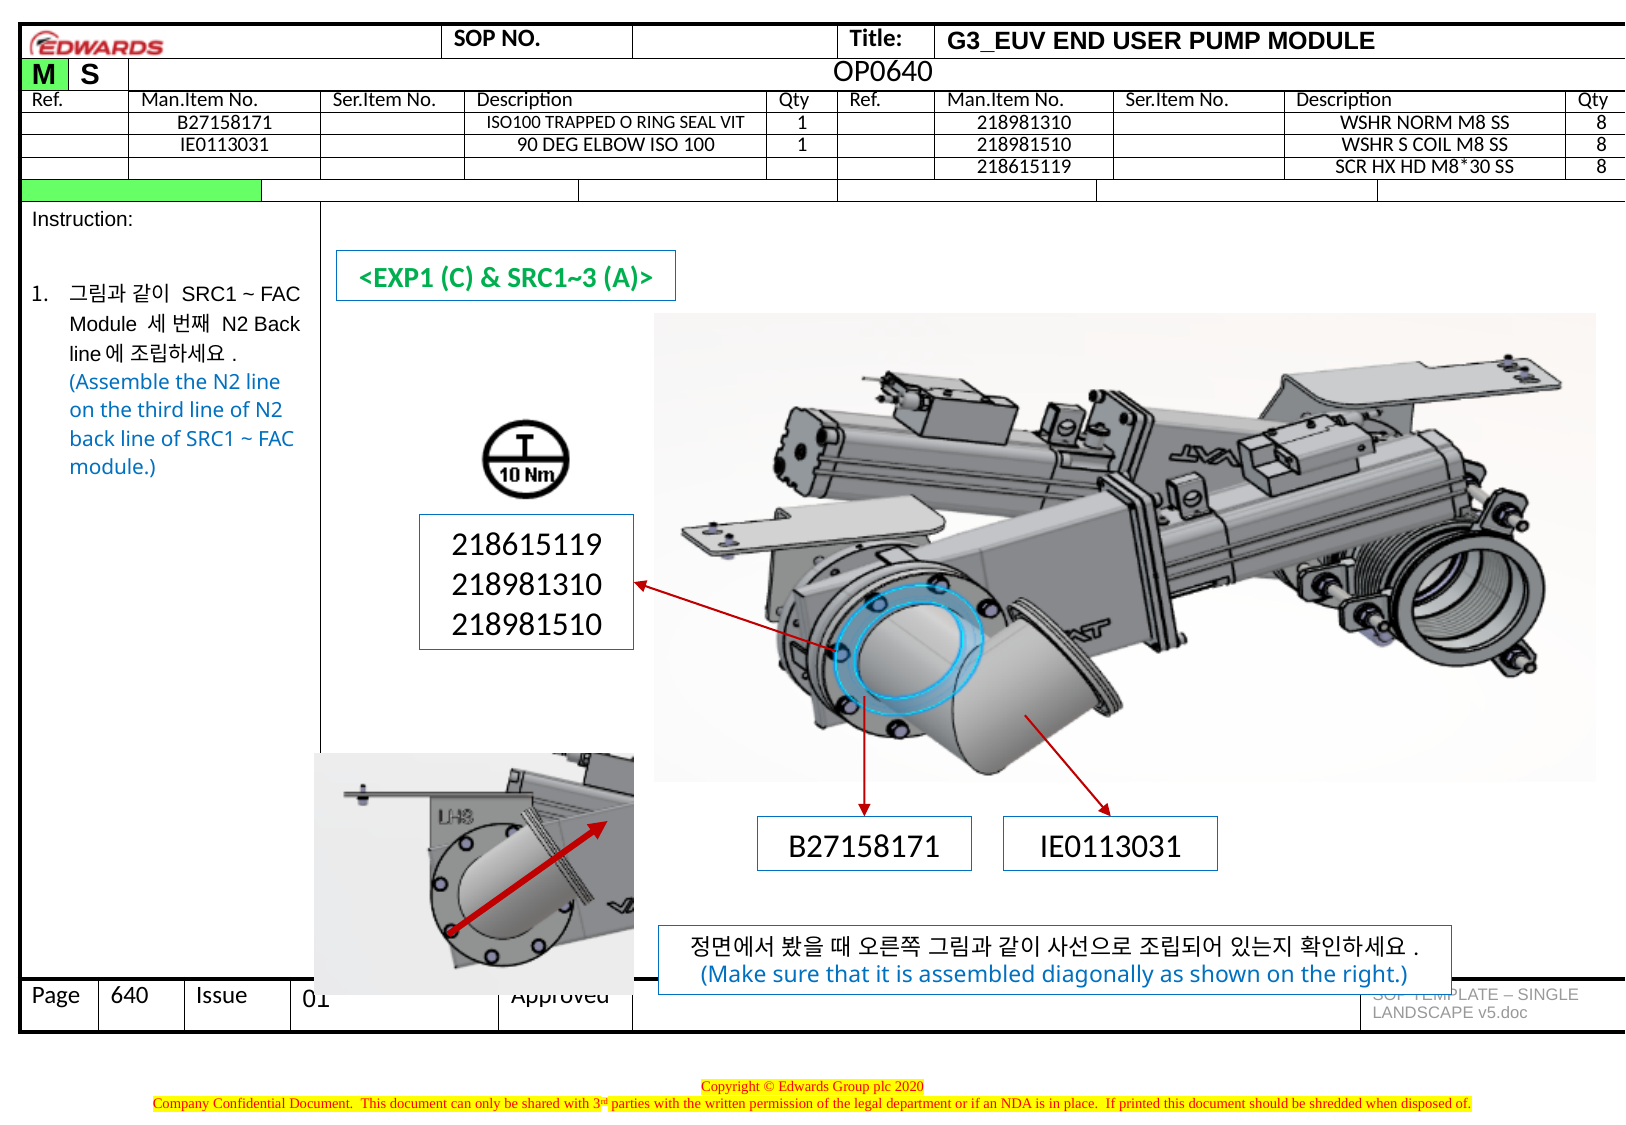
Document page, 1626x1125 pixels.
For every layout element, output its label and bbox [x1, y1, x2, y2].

table_cell [633, 981, 1360, 1030]
table_cell [22, 202, 320, 977]
table_header [633, 26, 837, 58]
table_cell [767, 92, 837, 112]
table_cell [767, 158, 837, 179]
table_cell [1114, 92, 1284, 112]
table_cell [1114, 135, 1284, 157]
table_cell [129, 92, 320, 112]
text_box [448, 821, 608, 935]
table_cell [838, 180, 1096, 201]
picture [314, 753, 634, 995]
table_header [838, 26, 934, 58]
table_cell [1097, 180, 1377, 201]
table_cell [129, 135, 320, 157]
table_cell [767, 113, 837, 134]
table_cell [1114, 158, 1284, 179]
table_cell [838, 135, 934, 157]
table_cell [1378, 180, 1625, 201]
picture [654, 313, 1596, 782]
table_cell [935, 158, 1113, 179]
table_cell [129, 59, 1625, 90]
table_cell [262, 180, 578, 201]
table_cell [22, 981, 98, 1030]
table_cell [22, 59, 68, 90]
table_cell [838, 158, 934, 179]
table_cell [935, 113, 1113, 134]
table_cell [1566, 113, 1625, 134]
text_box [419, 514, 836, 652]
picture [463, 414, 593, 501]
table_cell [1285, 135, 1565, 157]
table_cell [1566, 135, 1625, 157]
table_cell [321, 158, 464, 179]
table_cell [321, 113, 464, 134]
text_box [757, 696, 972, 871]
table_header [442, 26, 632, 58]
table_cell [22, 113, 128, 134]
table_cell [321, 92, 464, 112]
table_cell [838, 113, 934, 134]
table_cell [935, 135, 1113, 157]
table_cell [22, 135, 128, 157]
table_cell [22, 158, 128, 179]
table_cell [579, 180, 837, 201]
table_cell [1566, 158, 1625, 179]
table_cell [1114, 113, 1284, 134]
table_cell [22, 180, 261, 201]
table_cell [129, 113, 320, 134]
table_header [935, 26, 1625, 58]
table_cell [185, 981, 290, 1030]
table_cell [129, 158, 320, 179]
table_cell [69, 59, 128, 90]
table_cell [1566, 92, 1625, 112]
text_box [37, 1069, 1588, 1120]
table_cell [465, 92, 766, 112]
table_cell [1361, 981, 1625, 1030]
table_cell [838, 92, 934, 112]
text_box [336, 250, 676, 301]
table_cell [291, 981, 498, 1030]
table_cell [935, 92, 1113, 112]
picture [29, 28, 166, 58]
table_cell [321, 202, 1625, 977]
table_cell [465, 158, 766, 179]
table_cell [1285, 113, 1565, 134]
table_cell [465, 135, 766, 157]
table_cell [1285, 158, 1565, 179]
text_box [1003, 715, 1218, 871]
table_cell [22, 91, 128, 112]
table_cell [465, 113, 766, 134]
text_box [658, 925, 1452, 995]
table_cell [499, 995, 632, 1030]
table_cell [1285, 92, 1565, 112]
table_cell [99, 981, 184, 1030]
table_header [22, 26, 441, 58]
table_cell [321, 135, 464, 157]
table_cell [767, 135, 837, 157]
